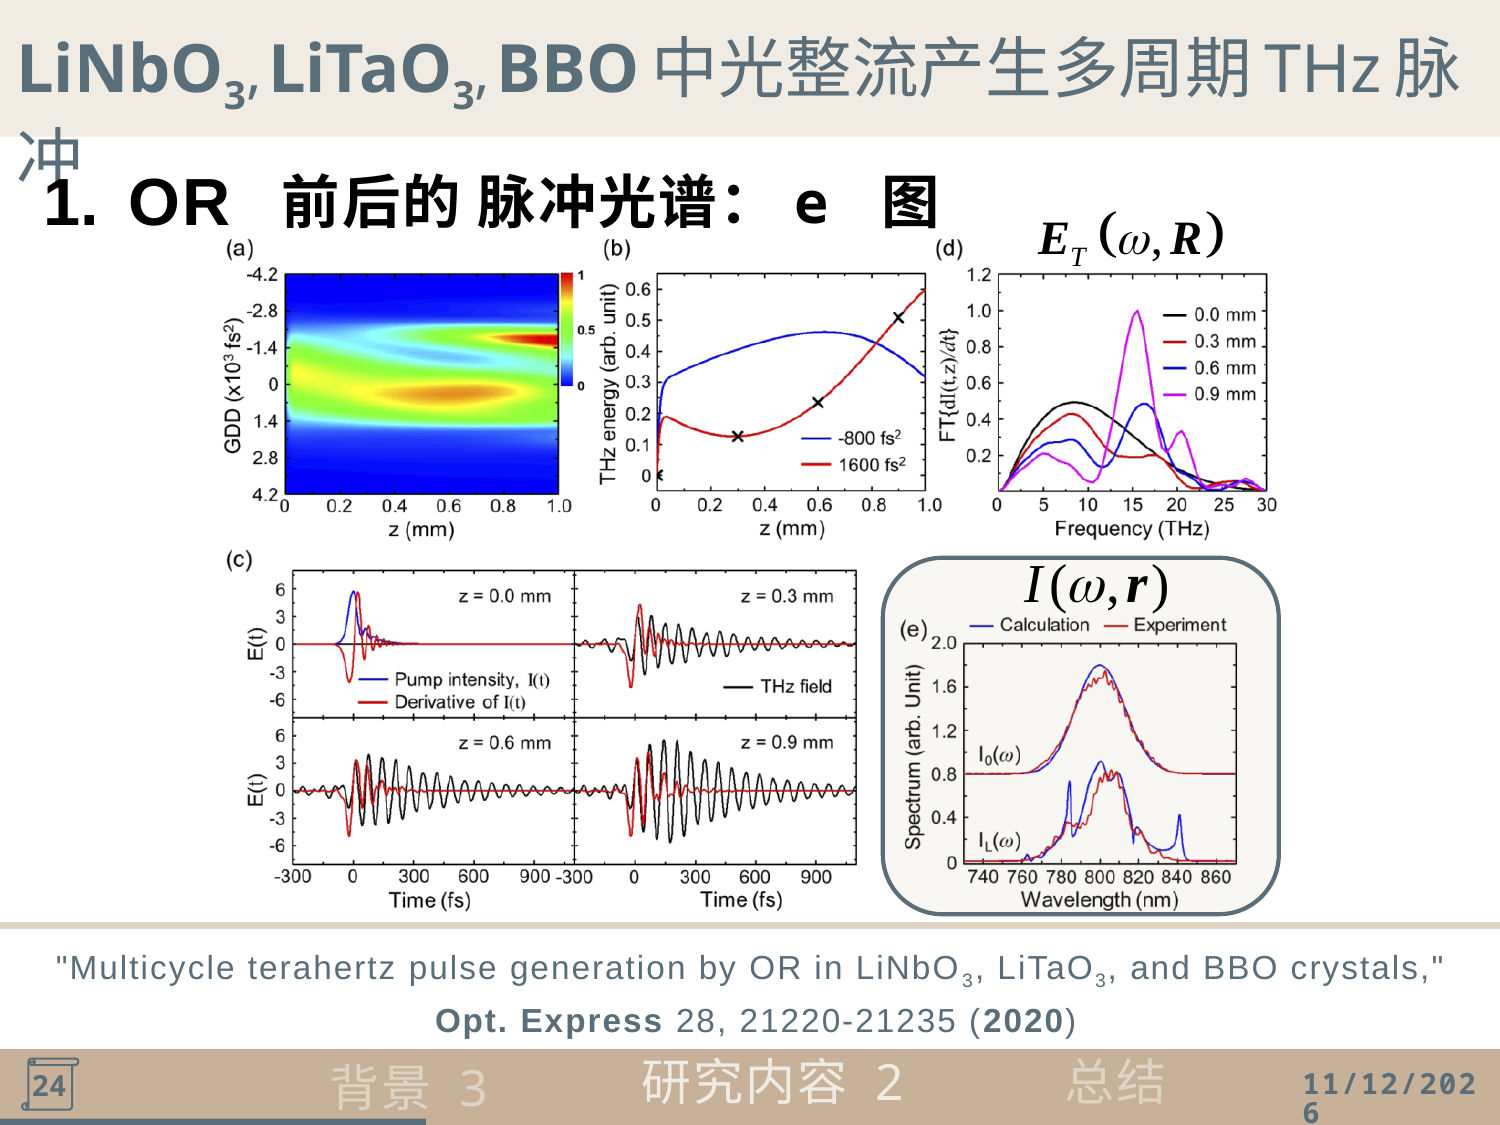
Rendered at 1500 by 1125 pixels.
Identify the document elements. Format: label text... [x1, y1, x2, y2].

text_box 研究内容 2 [625, 1042, 920, 1118]
text_box LiNbO3, LiTaO3, BBO 中光整流产生多周期 THz 脉冲 [1, 18, 1500, 205]
text_box OR [28, 135, 255, 247]
text_box [0, 1118, 427, 1125]
text_box 前后的 脉冲光谱：e 图 [238, 143, 1230, 229]
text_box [1027, 201, 1229, 281]
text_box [1013, 553, 1179, 628]
text_box 总结 [1036, 1042, 1195, 1118]
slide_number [1287, 1054, 1500, 1115]
picture [221, 229, 1279, 919]
text_box 背景 3 [312, 1036, 505, 1124]
text_box "Multicycle terahertz pulse generation by OR in LiNbO3, LiTaO3, and BBO crystals," Opt. Express 28, 21220-21235 (2020) [0, 939, 1500, 1037]
slide_number 24 [9, 1068, 89, 1107]
